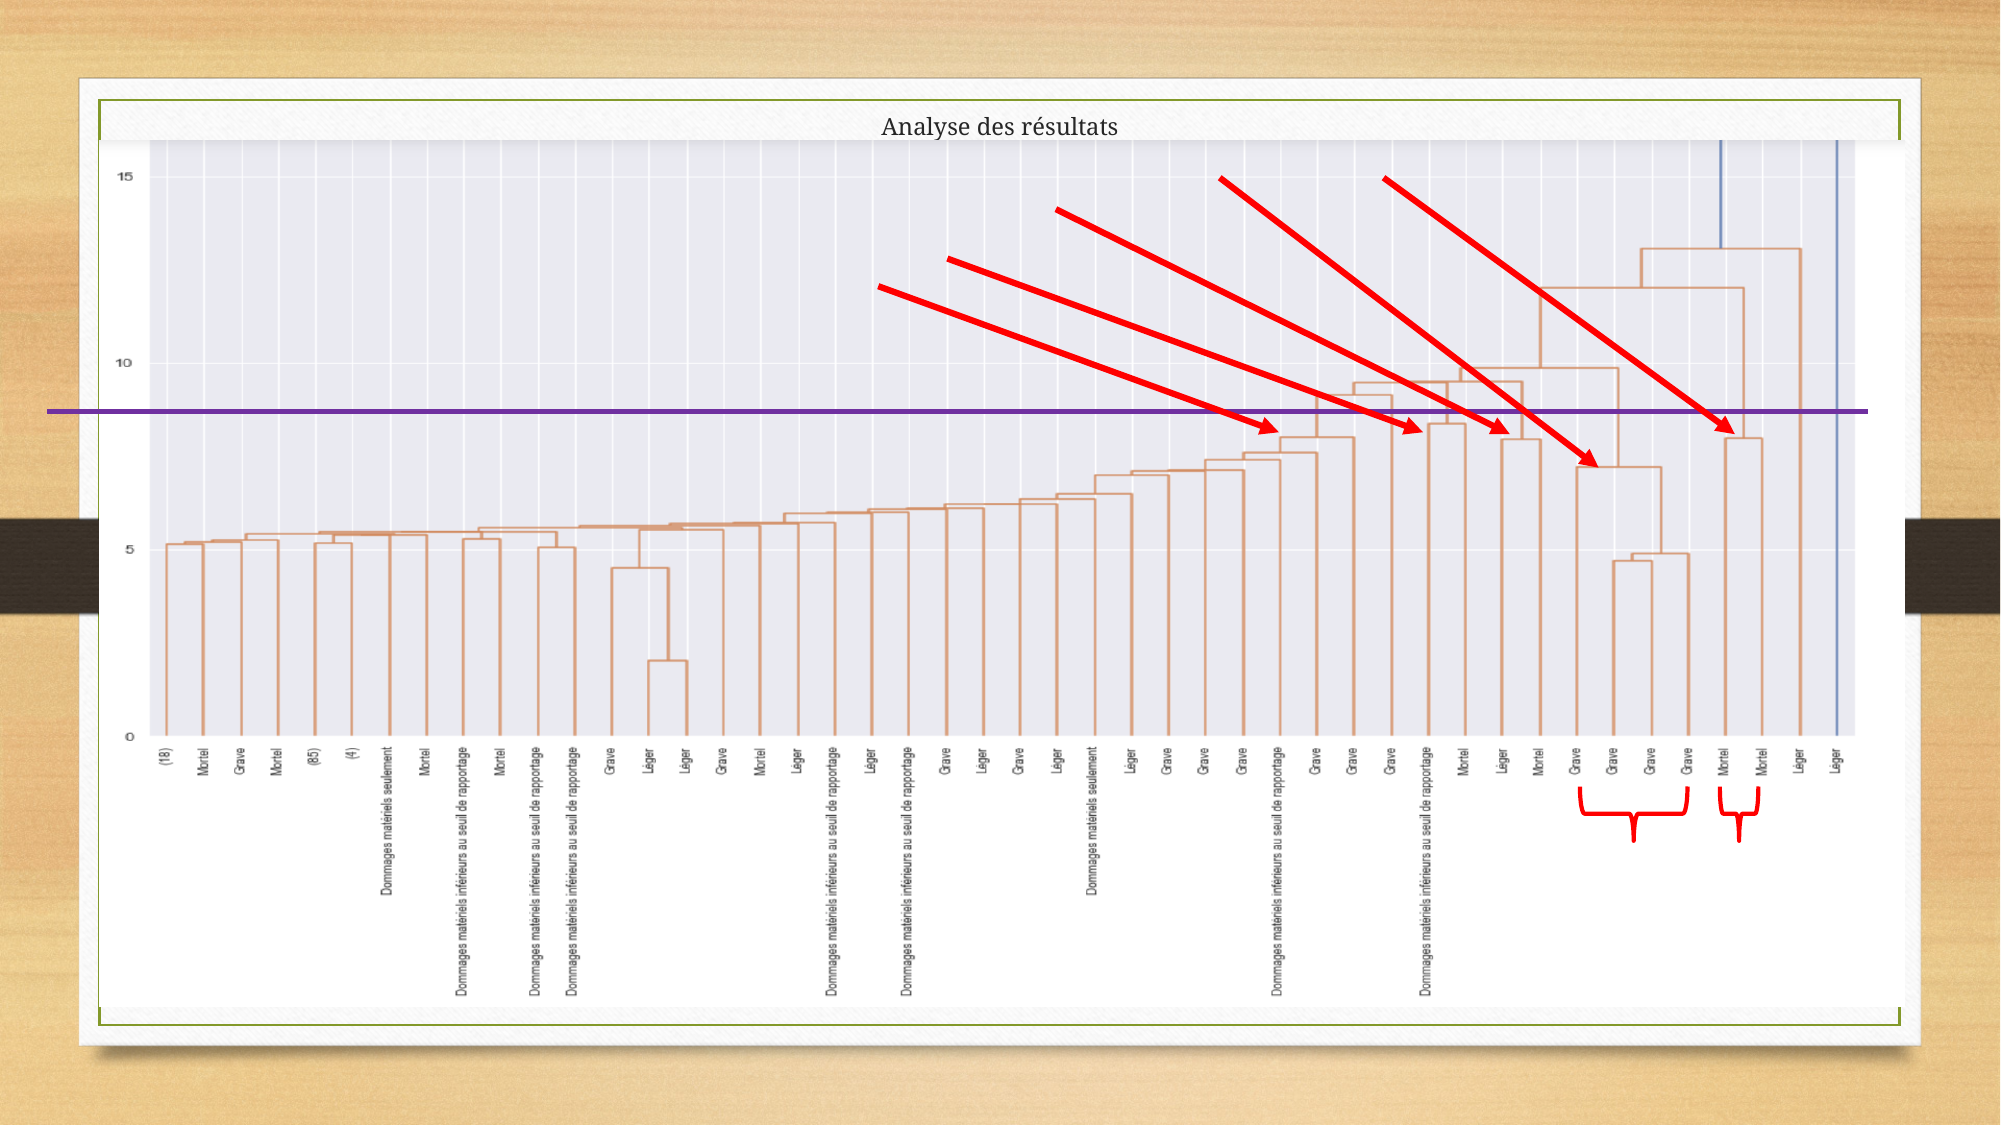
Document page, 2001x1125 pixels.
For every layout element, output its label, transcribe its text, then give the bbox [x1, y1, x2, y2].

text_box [877, 285, 941, 433]
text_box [1055, 208, 1214, 435]
picture [0, 0, 2001, 1125]
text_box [947, 258, 1050, 433]
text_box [1383, 177, 1736, 435]
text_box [1219, 177, 1599, 468]
title Analyse des résultats [131, 103, 1869, 139]
